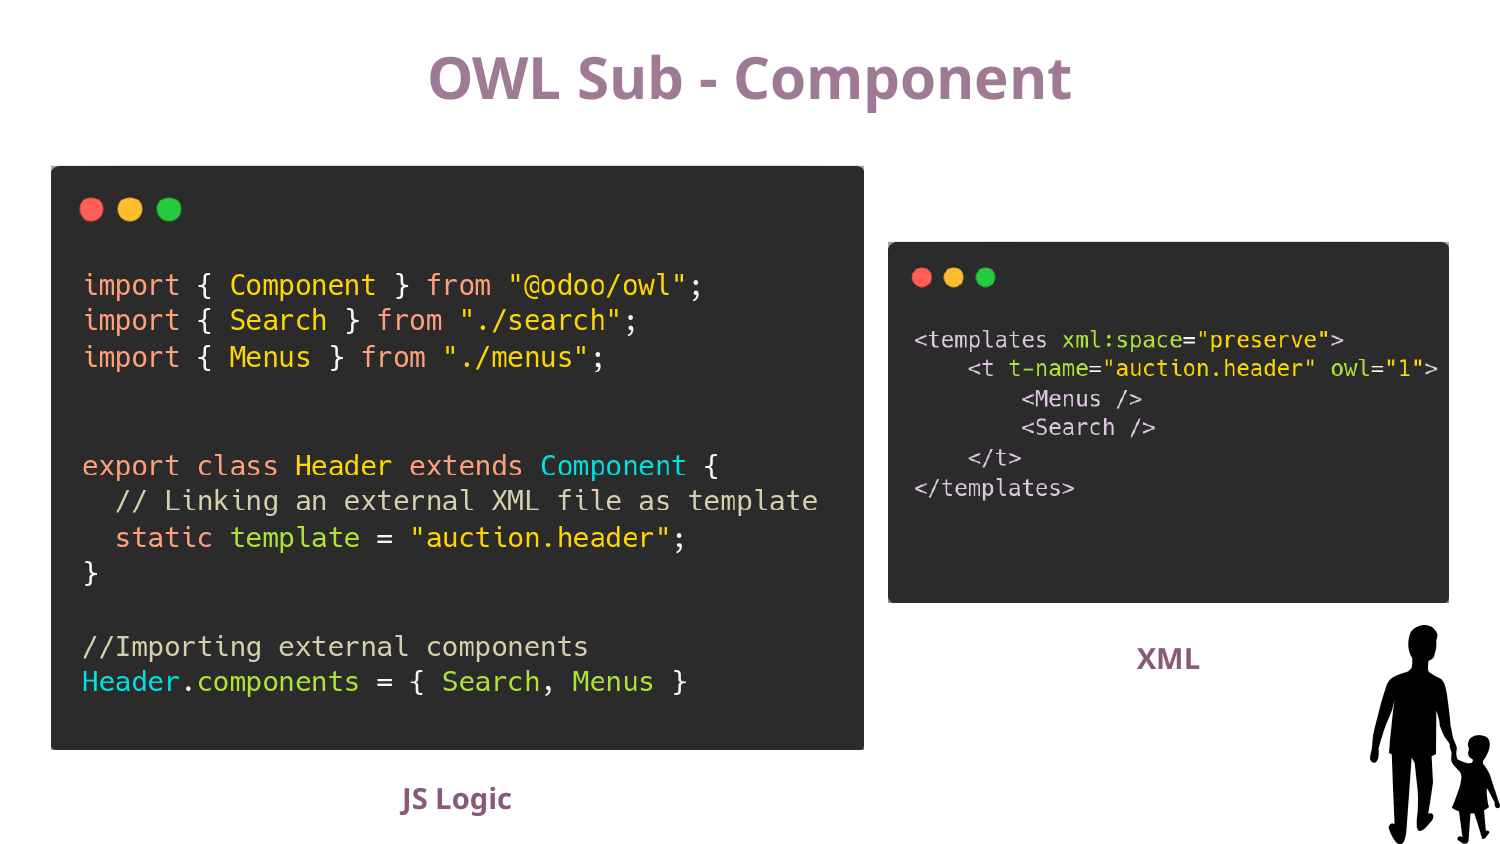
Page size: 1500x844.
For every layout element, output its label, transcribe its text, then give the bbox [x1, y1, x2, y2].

text_box JS Logic [276, 765, 638, 822]
picture [1370, 625, 1500, 844]
picture [888, 240, 1450, 603]
text_box XML [988, 625, 1350, 683]
picture [50, 165, 864, 750]
title OWL Sub - Component [51, 26, 1449, 121]
